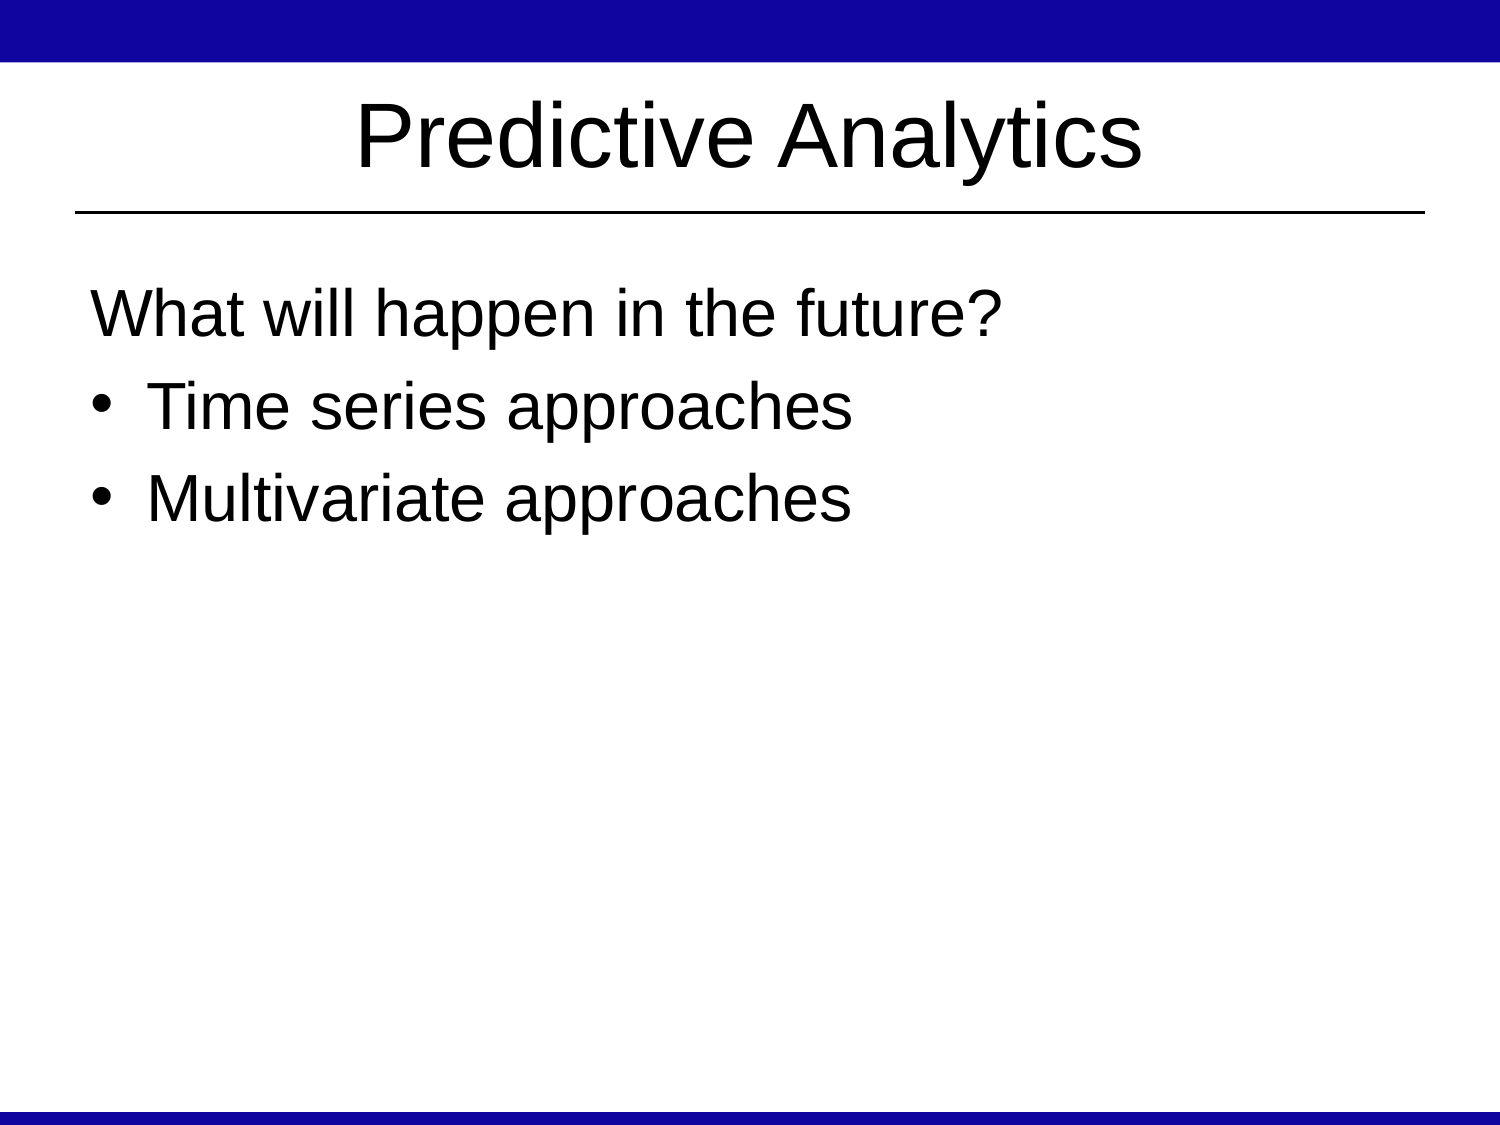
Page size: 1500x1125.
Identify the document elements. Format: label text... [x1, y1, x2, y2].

title Predictive Analytics [75, 37, 1425, 225]
list What will happen in the future? Time series approaches Multivariate approaches [75, 262, 1425, 1005]
